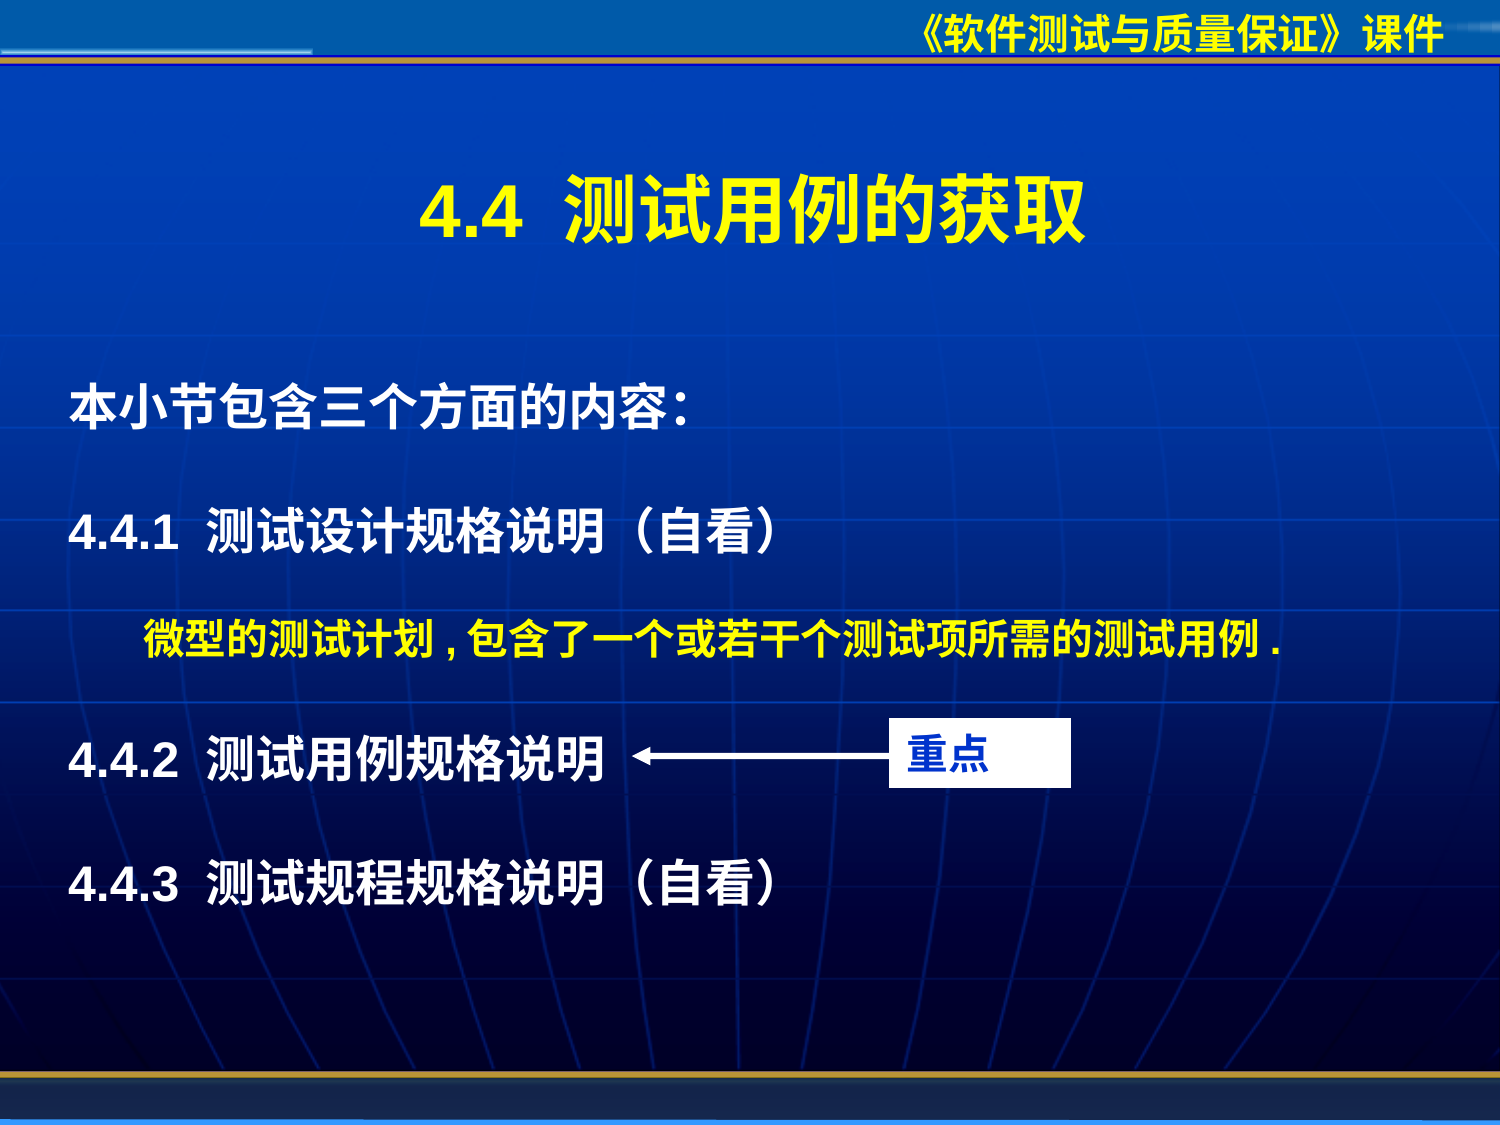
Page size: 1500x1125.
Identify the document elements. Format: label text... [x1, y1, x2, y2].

list 本小节包含三个方面的内容： 4.4.1 测试设计规格说明（自看） 微型的测试计划,包含了一个或若干个测试项所需的测试用例. 4.4.2 测试用例规格说明 4.4.3 测试规程规格说明（自看） [53, 314, 1483, 952]
picture [0, 0, 1500, 55]
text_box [631, 720, 1069, 791]
title 4.4 测试用例的获取 [53, 113, 1455, 302]
picture [0, 66, 1500, 1071]
